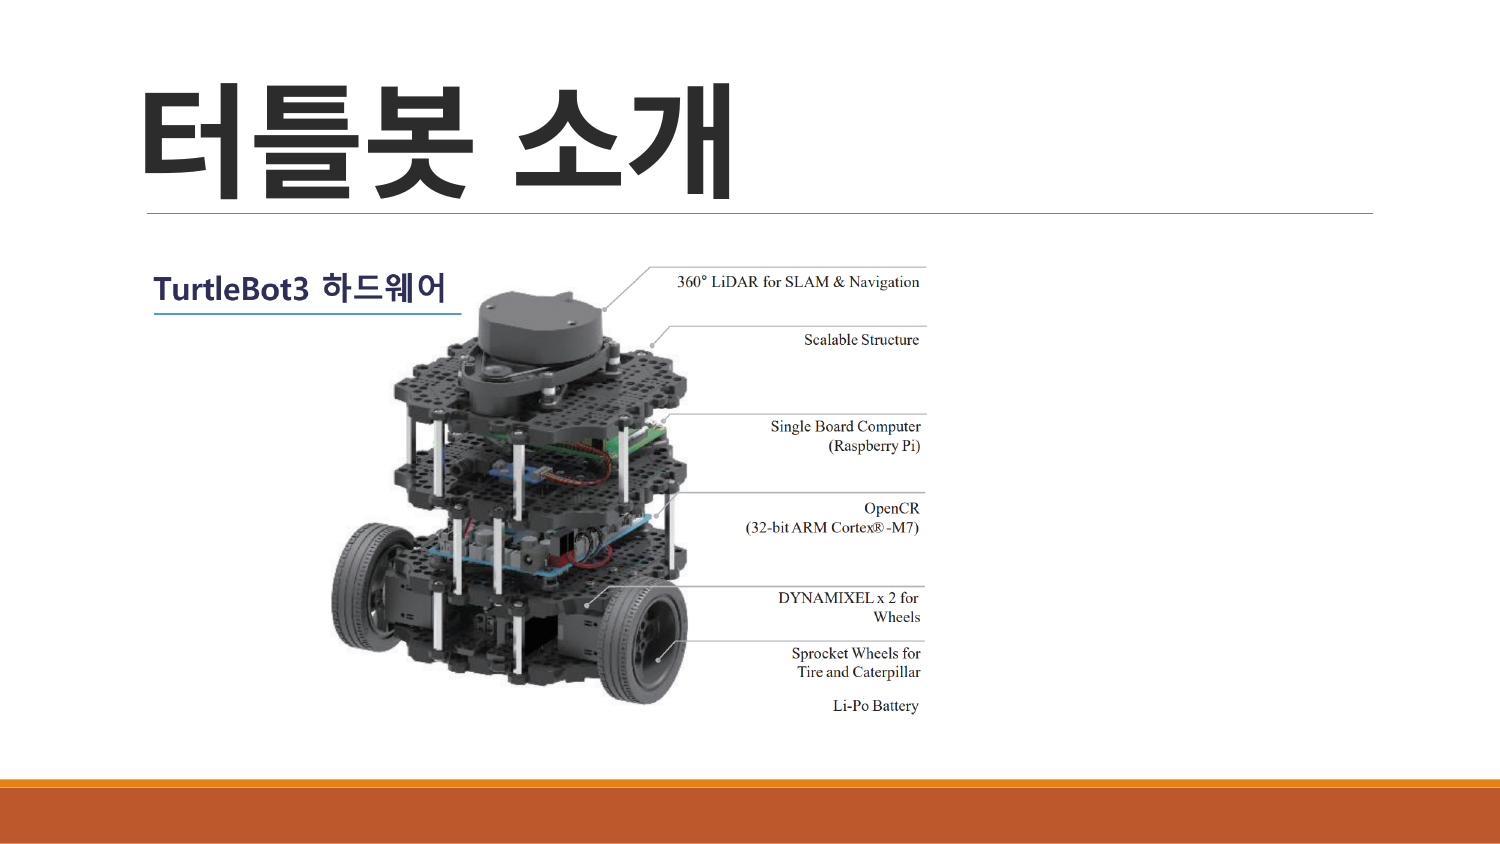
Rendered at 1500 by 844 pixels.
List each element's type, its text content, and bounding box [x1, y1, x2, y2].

title 터틀봇 소개 [135, 35, 1373, 214]
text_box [134, 221, 936, 738]
